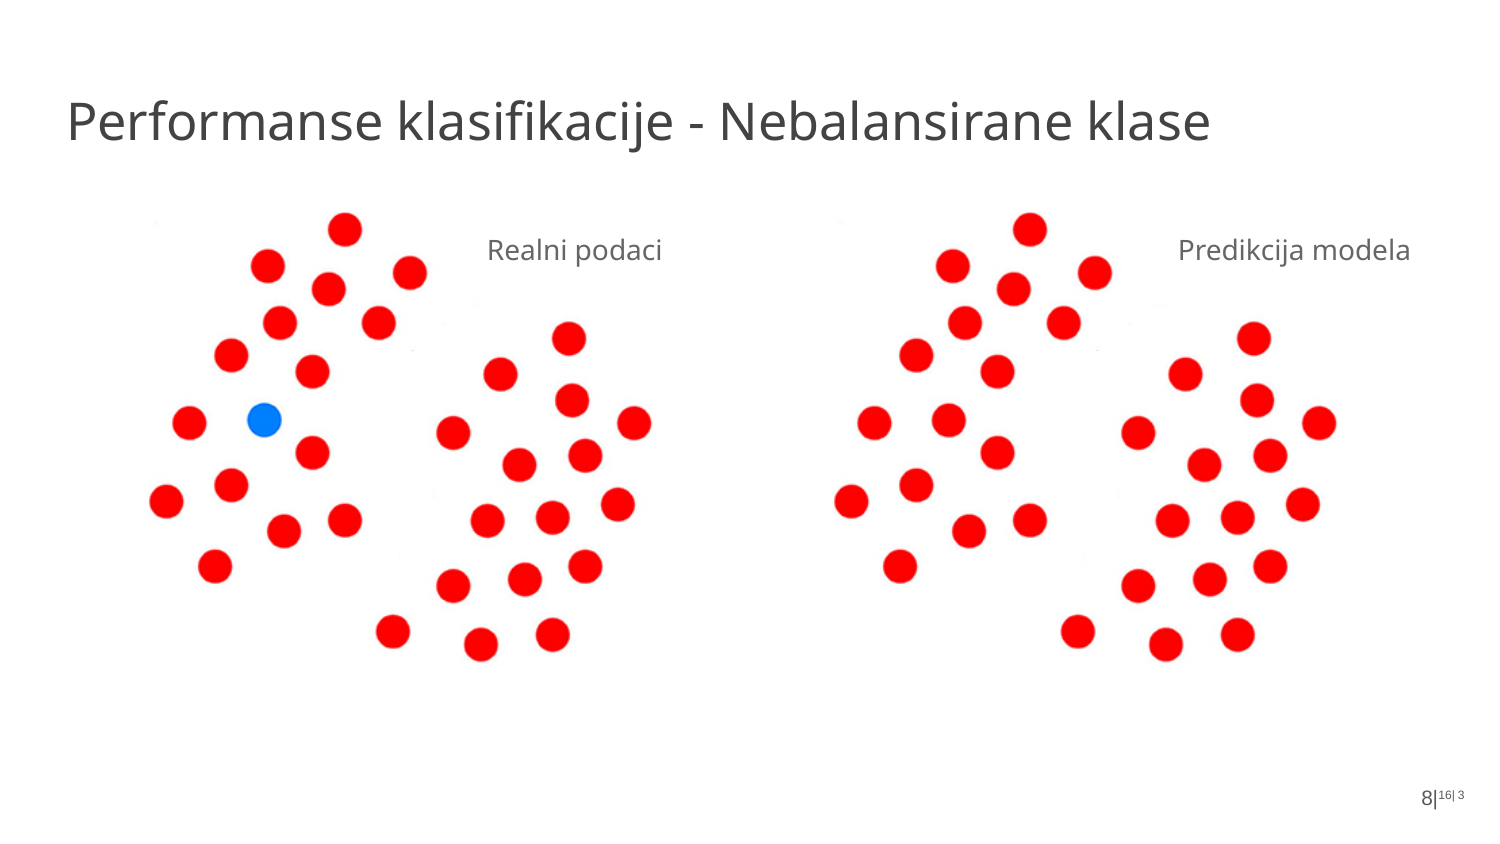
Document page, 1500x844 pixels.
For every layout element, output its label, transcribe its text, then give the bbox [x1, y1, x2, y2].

slide_number 8|16| 3 [1389, 764, 1480, 830]
text_box Realni podaci [654, 212, 750, 282]
title Performanse klasifikacije - Nebalansirane klase [51, 72, 1449, 167]
text_box Predikcija modela [1340, 212, 1465, 282]
picture [135, 212, 654, 730]
picture [821, 212, 1339, 730]
